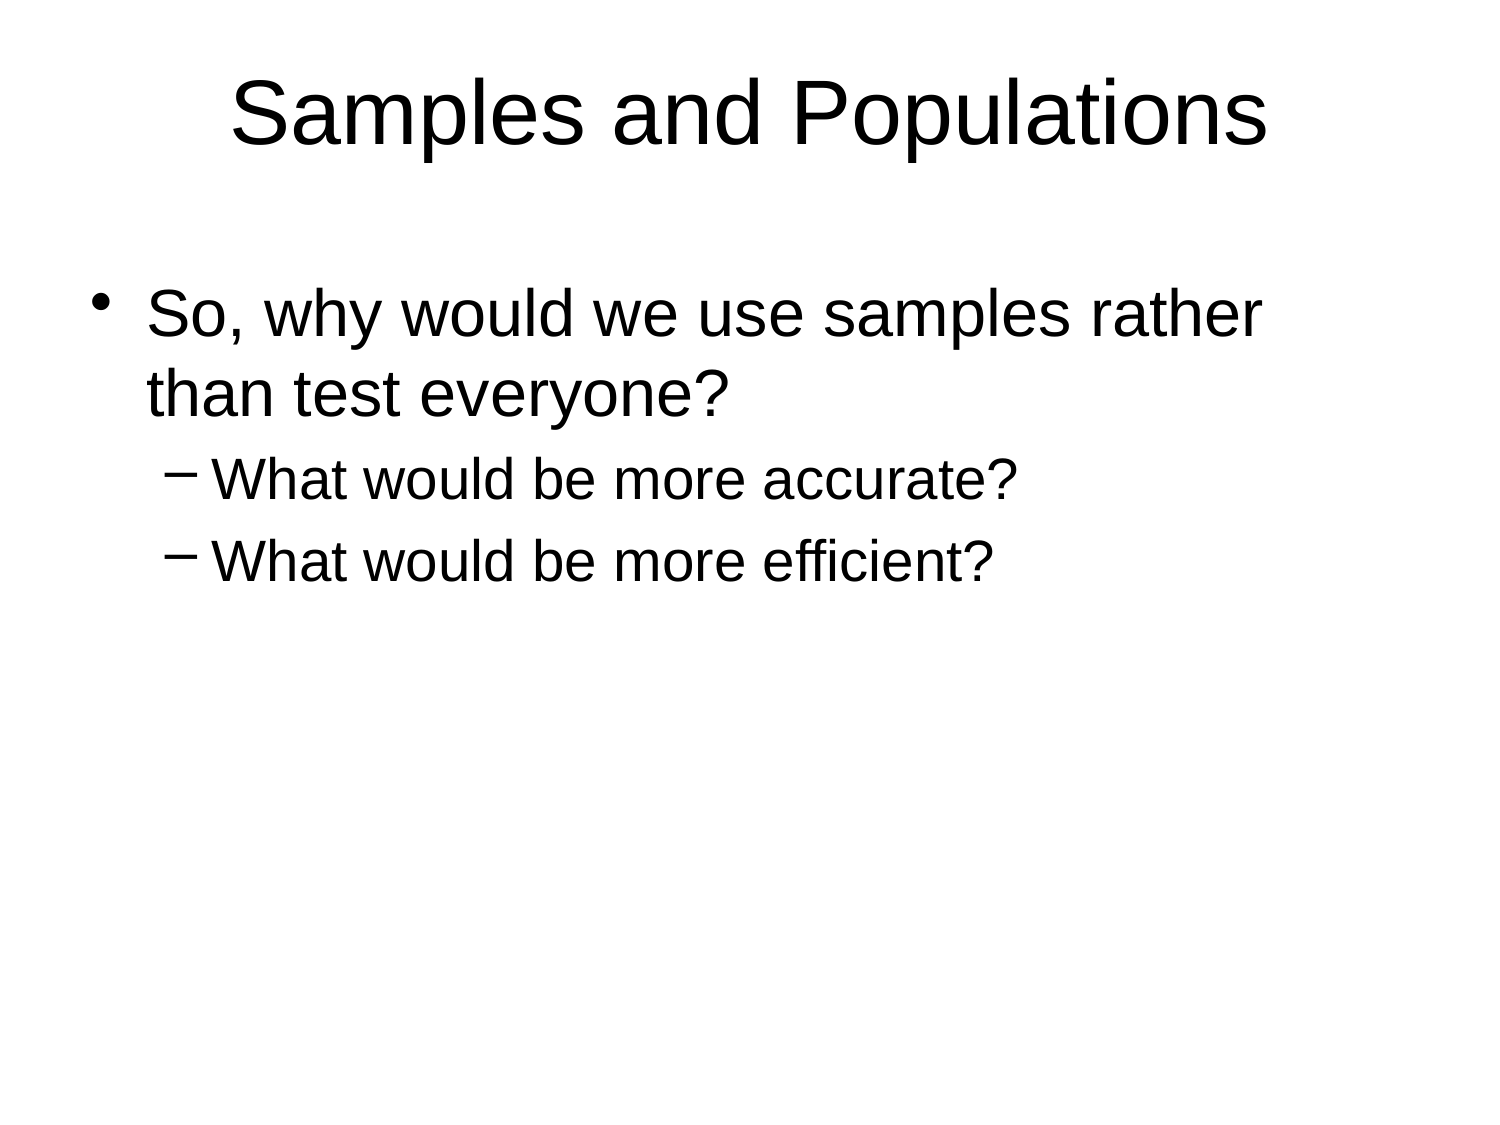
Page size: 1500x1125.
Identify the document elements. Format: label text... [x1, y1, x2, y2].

list So, why would we use samples rather than test everyone? What would be more accurate? What would be more efficient? [75, 262, 1425, 1005]
title Samples and Populations [75, 45, 1425, 233]
